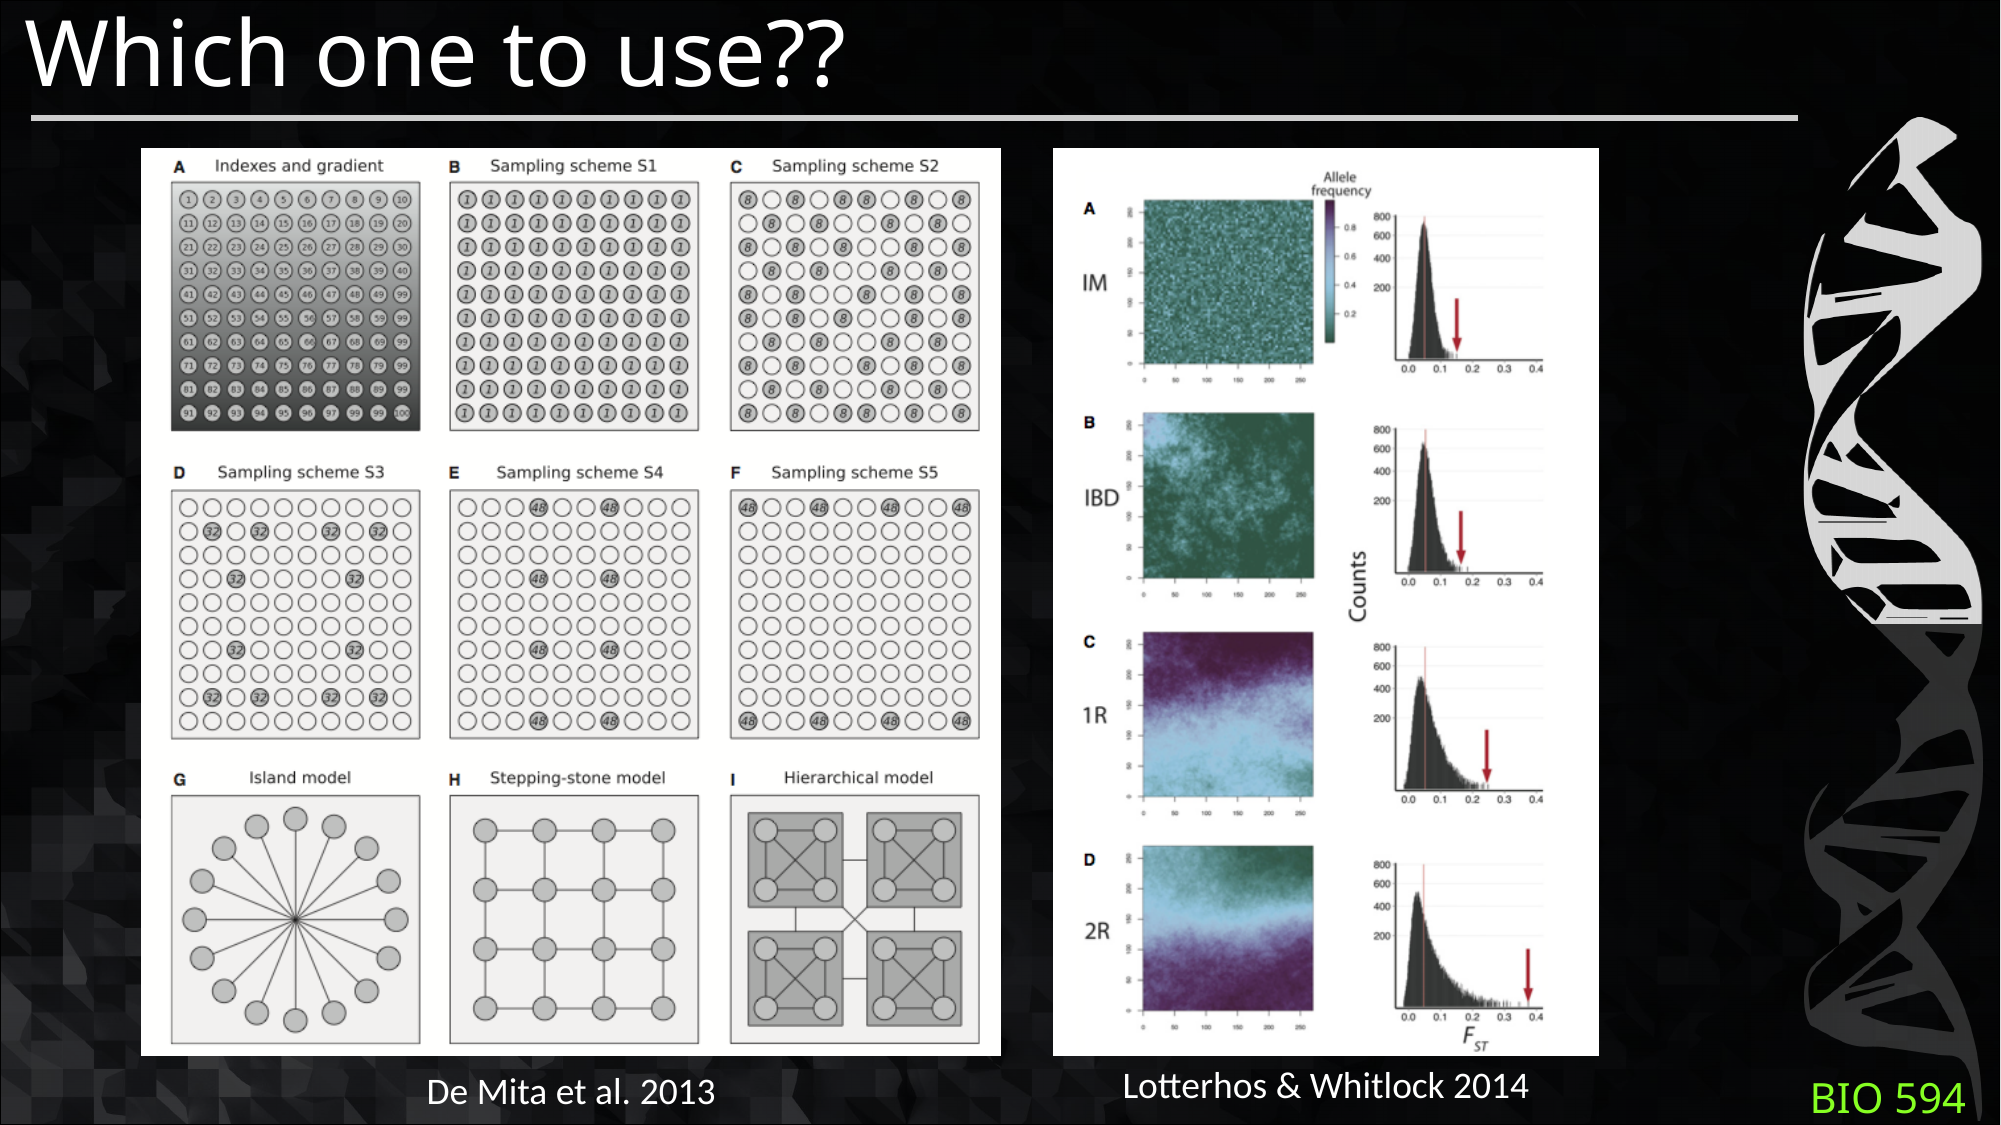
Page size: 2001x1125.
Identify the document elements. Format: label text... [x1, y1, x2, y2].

text_box BIO 594 [1777, 1069, 1970, 1125]
text_box Lotterhos & Whitlock 2014 [1053, 1056, 1599, 1114]
picture [1, 1, 1999, 1124]
title Which one to use?? [9, 0, 1655, 218]
text_box De Mita et al. 2013 [141, 1059, 1001, 1120]
